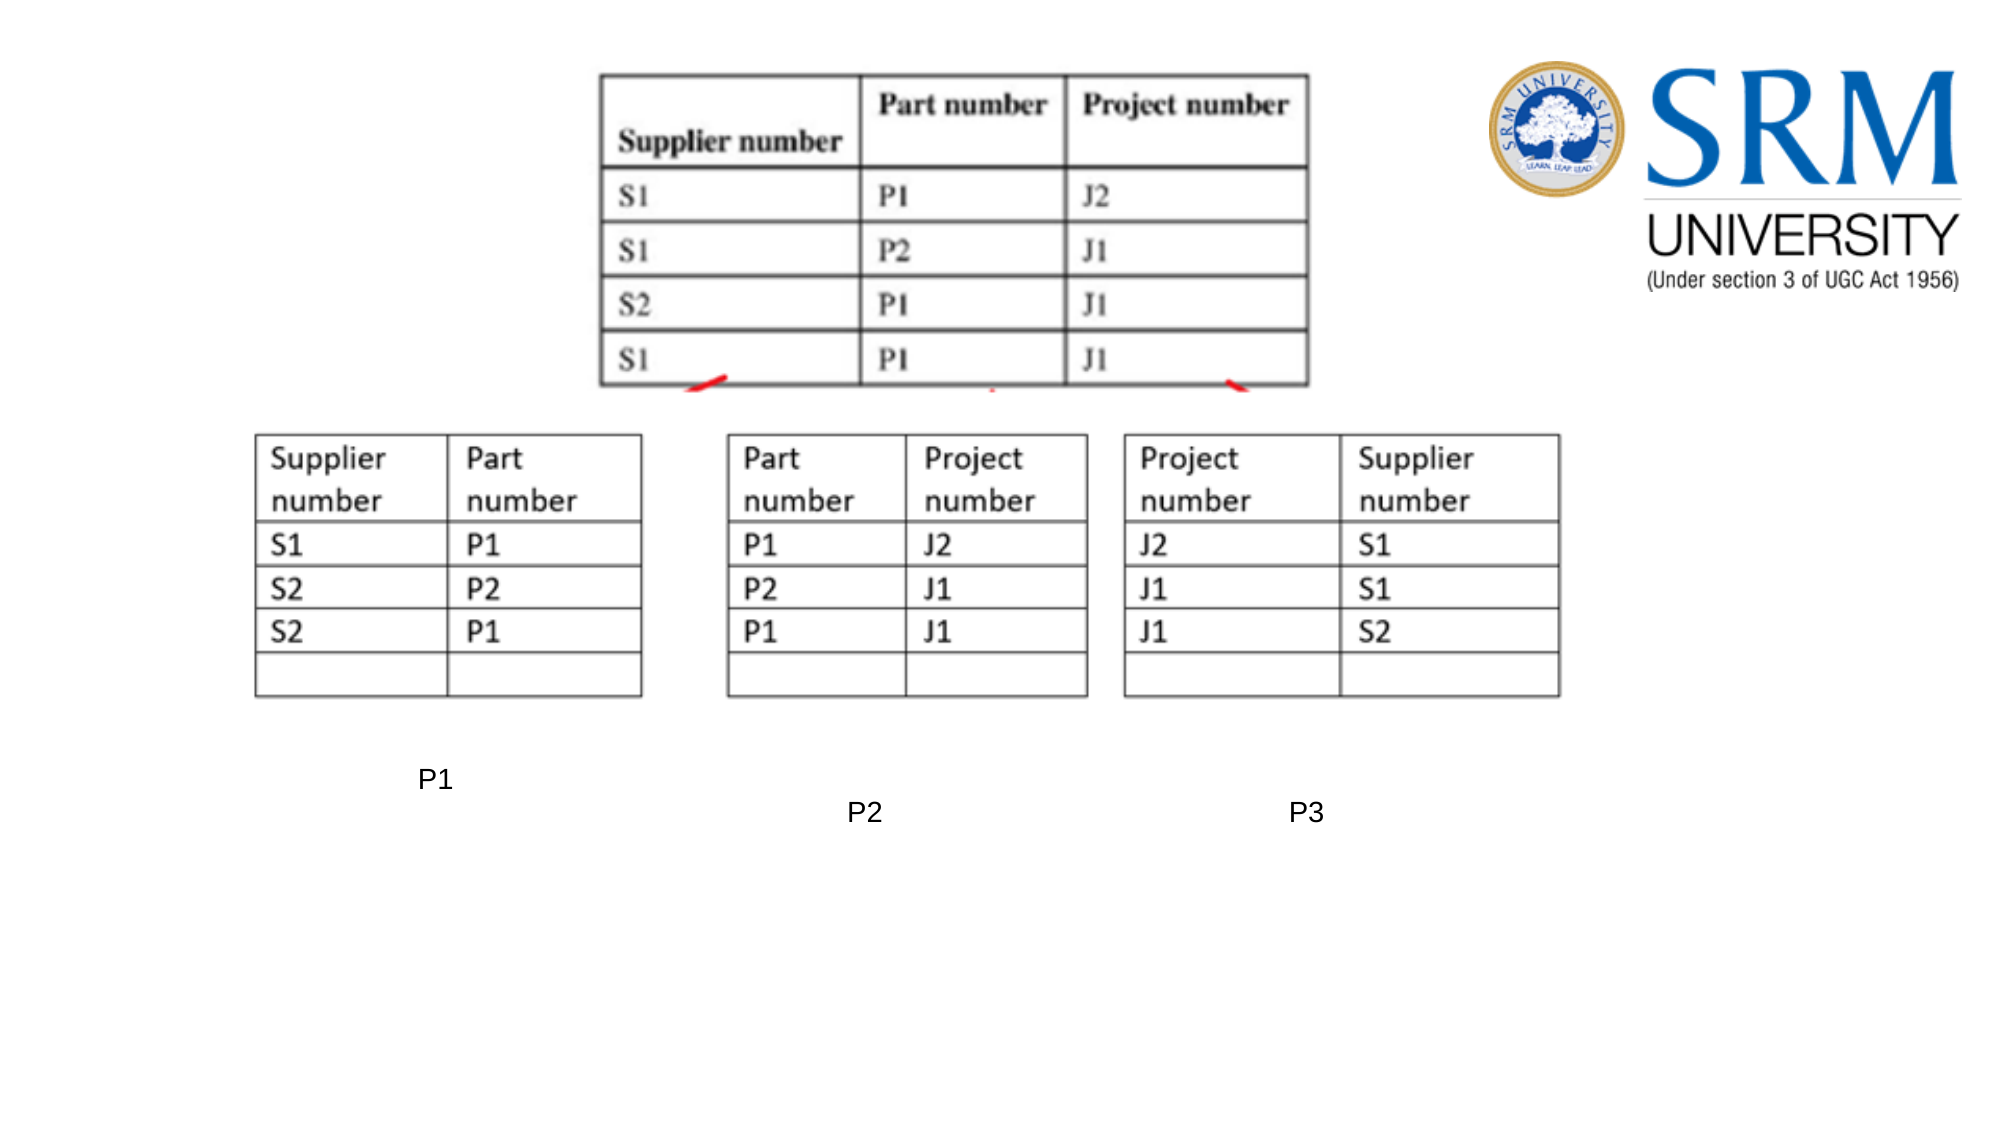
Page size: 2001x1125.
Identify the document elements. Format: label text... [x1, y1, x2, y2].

text_box P3 [1268, 783, 1346, 839]
text_box P1 [397, 749, 475, 805]
picture [204, 60, 1963, 710]
text_box P2 [827, 783, 904, 839]
